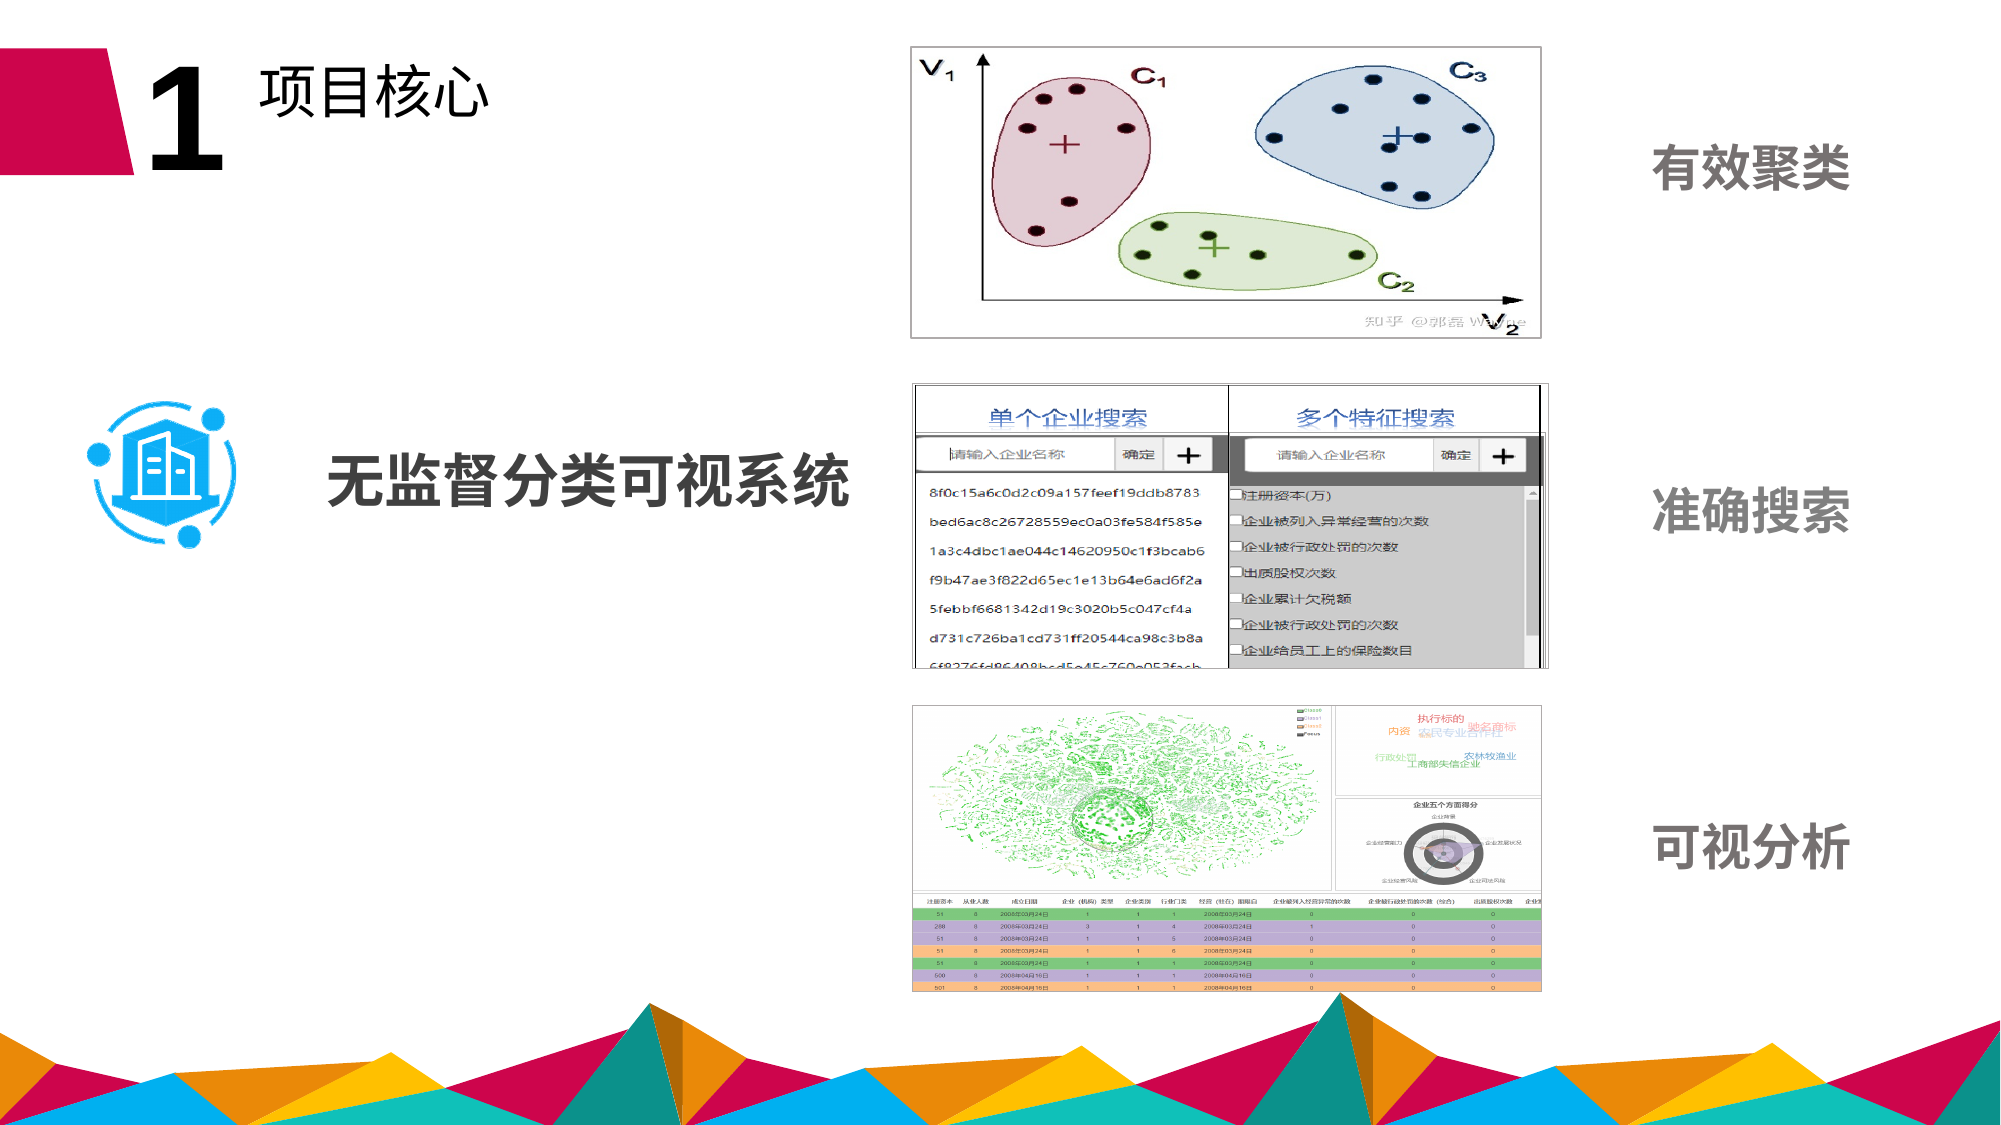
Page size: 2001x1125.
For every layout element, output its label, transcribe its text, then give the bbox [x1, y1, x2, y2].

text_box 无监督分类可视系统 [311, 415, 912, 522]
text_box 项目核心 [243, 48, 646, 133]
text_box [0, 47, 128, 177]
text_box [912, 48, 2000, 992]
picture [81, 385, 244, 554]
text_box 1 [128, 13, 348, 208]
